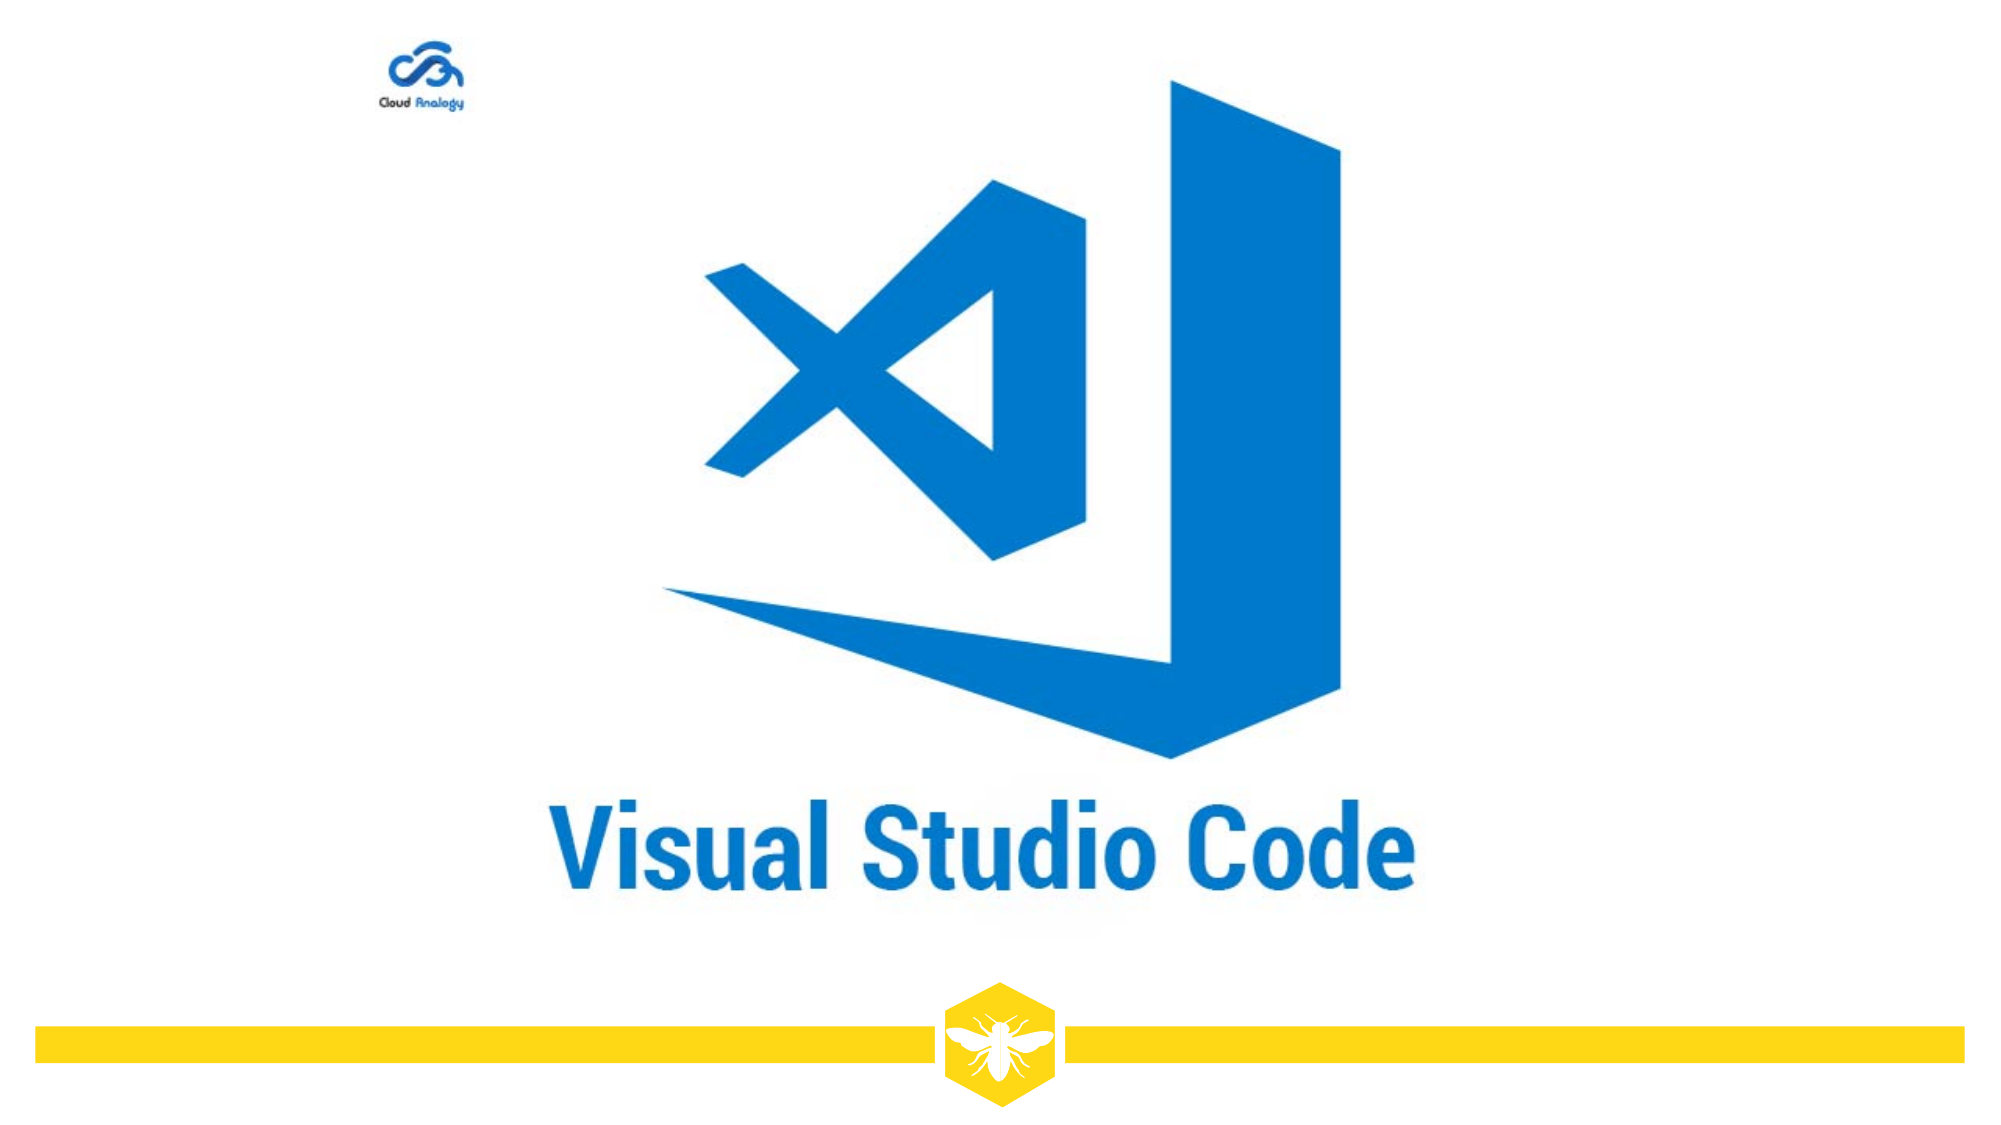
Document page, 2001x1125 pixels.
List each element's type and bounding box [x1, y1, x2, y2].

picture [374, 37, 1625, 975]
